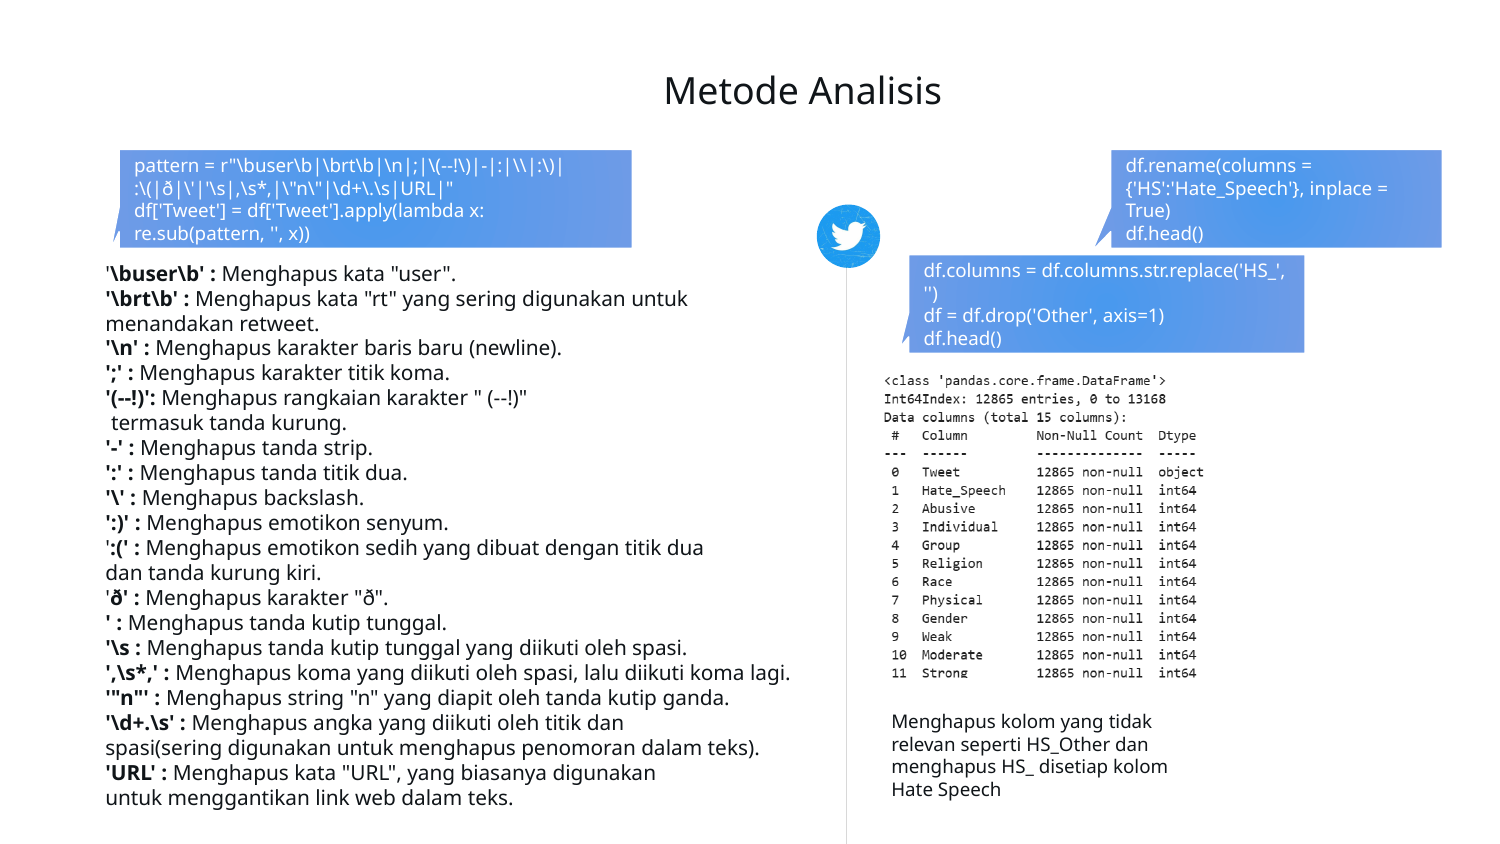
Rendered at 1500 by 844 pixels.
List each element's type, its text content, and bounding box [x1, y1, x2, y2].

text_box df.rename(columns = {'HS':'Hate_Speech'}, inplace = True) df.head() [1092, 149, 1443, 251]
text_box pattern = r"\buser\b|\brt\b|\n|;|\(--!\)|-|:|\\|:\)| :\(|ð|\'|'\s|,\s*,|\"n\"|\d+\.\s|URL|" df['Tweet'] = df['Tweet'].apply(lambda x: re.sub(pattern, '', x)) [110, 149, 633, 250]
picture [816, 204, 881, 269]
text_box '\buser\b' : Menghapus kata "user". '\brt\b' : Menghapus kata "rt" yang sering digunakan untuk menandakan retweet. '\n' : Menghapus karakter baris baru (newline). ';' : Menghapus karakter titik koma. '(--!)': Menghapus rangkaian karakter " (--!)" termasuk tanda kurung. '-' : Menghapus tanda strip. ':' : Menghapus tanda titik dua. '\' : Menghapus backslash. ':)' : Menghapus emotikon senyum. ':(' : Menghapus emotikon sedih yang dibuat dengan titik dua dan tanda kurung kiri. 'ð' : Menghapus karakter "ð". ' : Menghapus tanda kutip tunggal. '\s : Menghapus tanda kutip tunggal yang diikuti oleh spasi. ',\s*,' : Menghapus koma yang diikuti oleh spasi, lalu diikuti koma lagi. '"n"' : Menghapus string "n" yang diapit oleh tanda kutip ganda. '\d+.\s' : Menghapus angka yang diikuti oleh titik dan spasi(sering digunakan untuk menghapus penomoran dalam teks). 'URL' : Menghapus kata "URL", yang biasanya digunakan untuk menggantikan link web dalam teks. [94, 254, 803, 816]
text_box Menghapus kolom yang tidak relevan seperti HS_Other dan menghapus HS_ disetiap kolom Hate Speech [880, 704, 1212, 806]
text_box Metode Analisis [652, 61, 1028, 118]
picture [879, 369, 1212, 679]
text_box df.columns = df.columns.str.replace('HS_', '') df = df.drop('Other', axis=1) df.head() [900, 254, 1306, 354]
